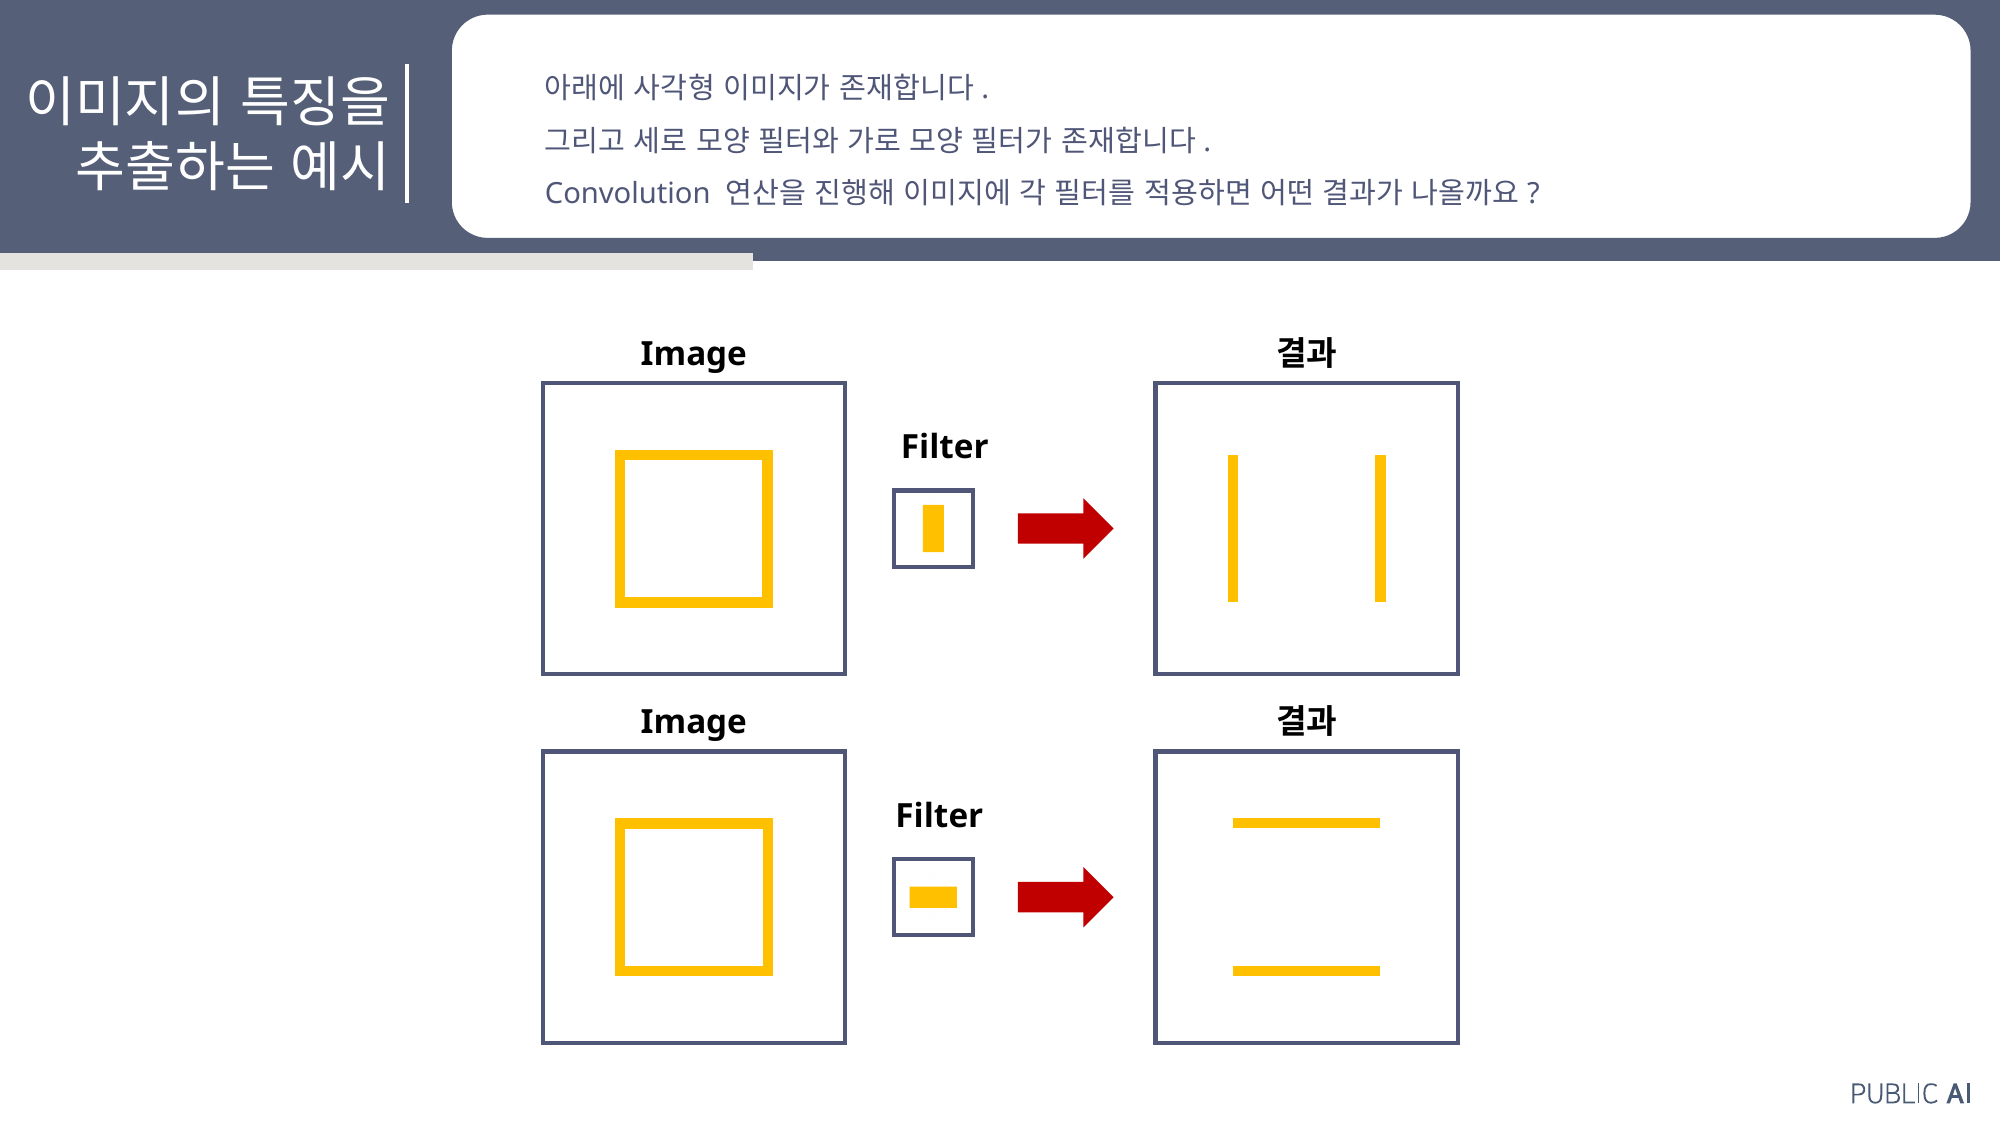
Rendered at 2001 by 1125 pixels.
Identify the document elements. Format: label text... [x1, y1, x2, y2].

text_box 이미지의 특징을 추출하는 예시 [10, 60, 406, 205]
text_box 아래에 사각형 이미지가 존재합니다. 그리고 세로 모양 필터와 가로 모양 필터가 존재합니다. Convolution 연산을 진행해 이미지에 각 필터를 적용하면 어떤 결과가 나올까요? [529, 44, 1895, 217]
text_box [544, 324, 1456, 1041]
